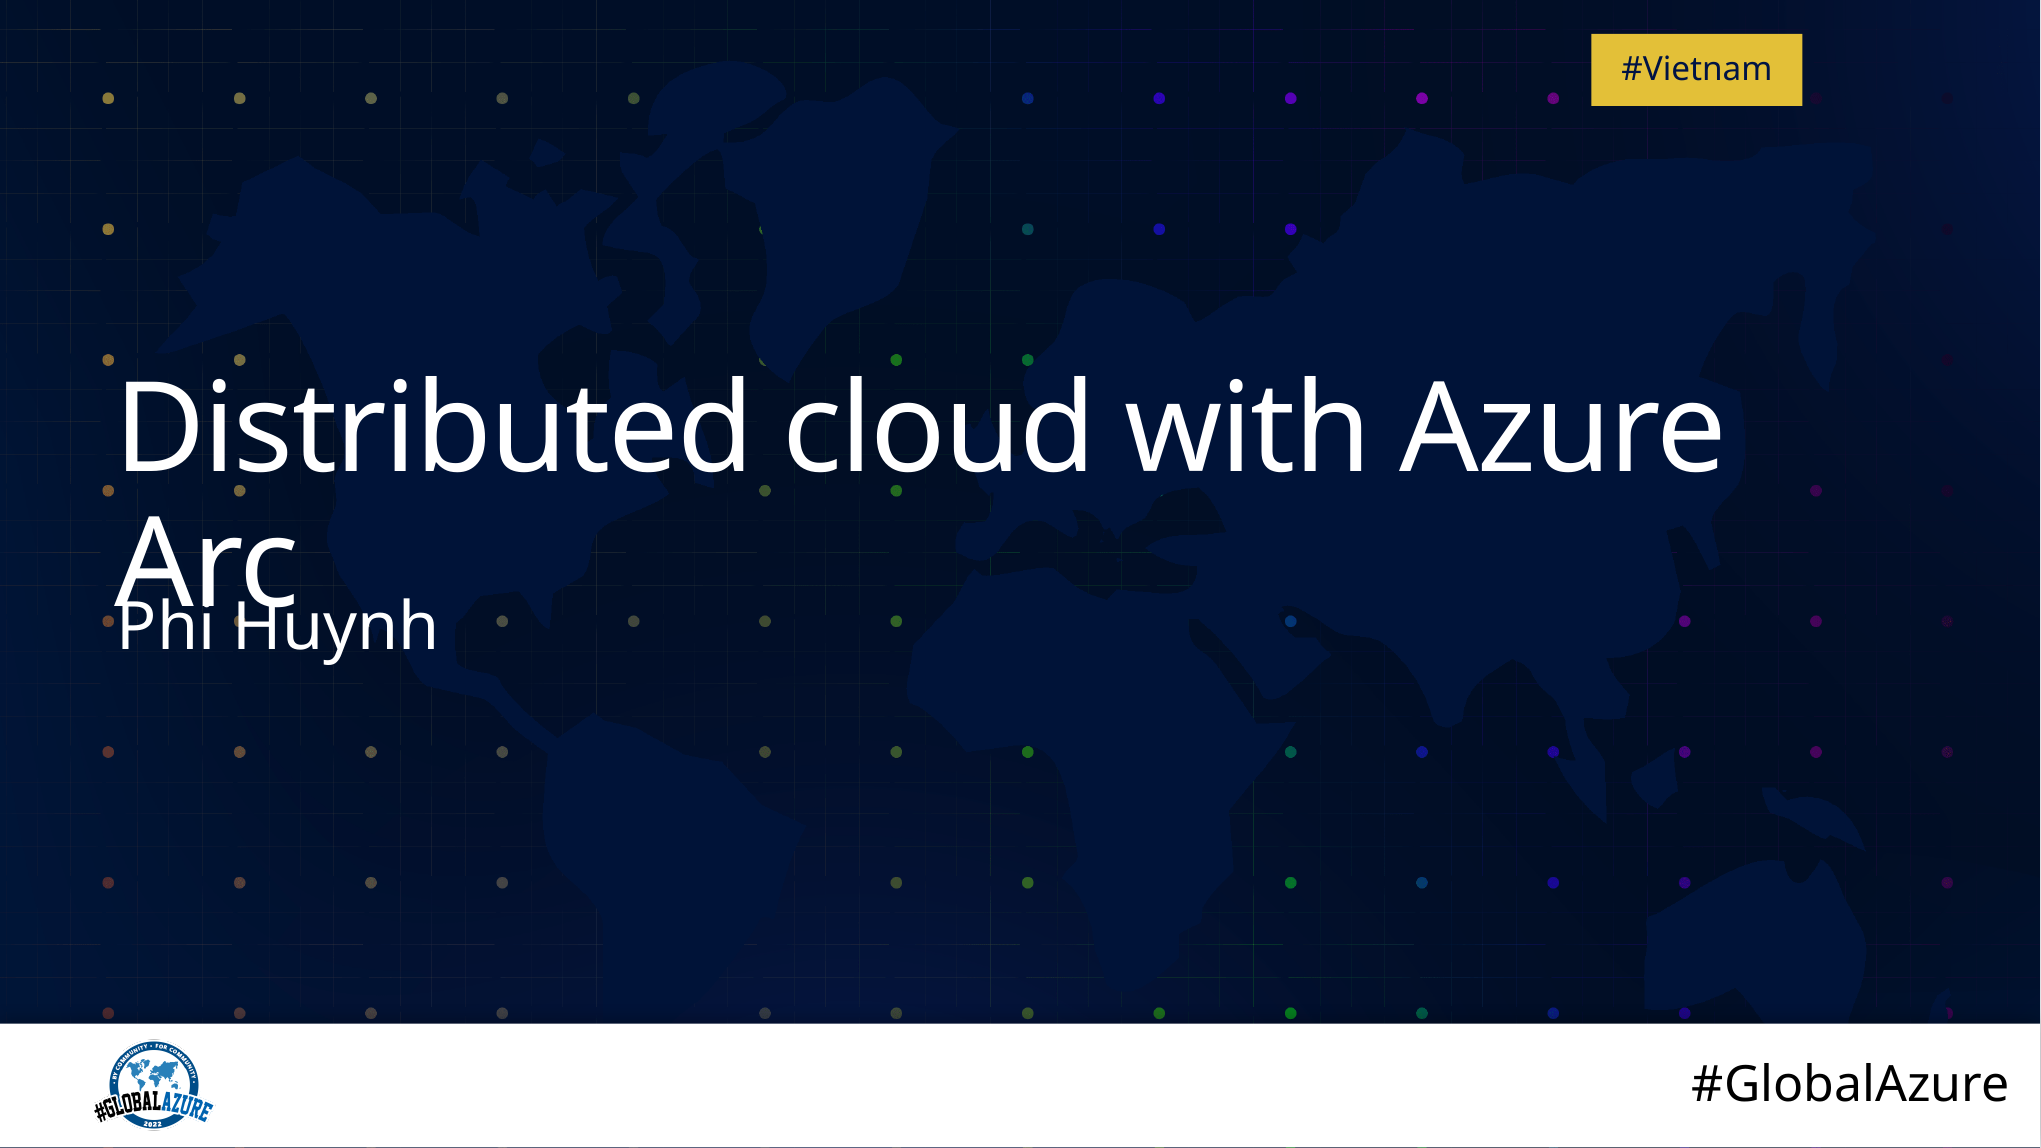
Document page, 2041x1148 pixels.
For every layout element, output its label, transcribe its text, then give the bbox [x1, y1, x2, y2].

picture [90, 1037, 217, 1134]
picture [0, 0, 2041, 1023]
list Phi Huynh [92, 573, 1897, 874]
title Distributed cloud with Azure Arc [90, 348, 1896, 649]
